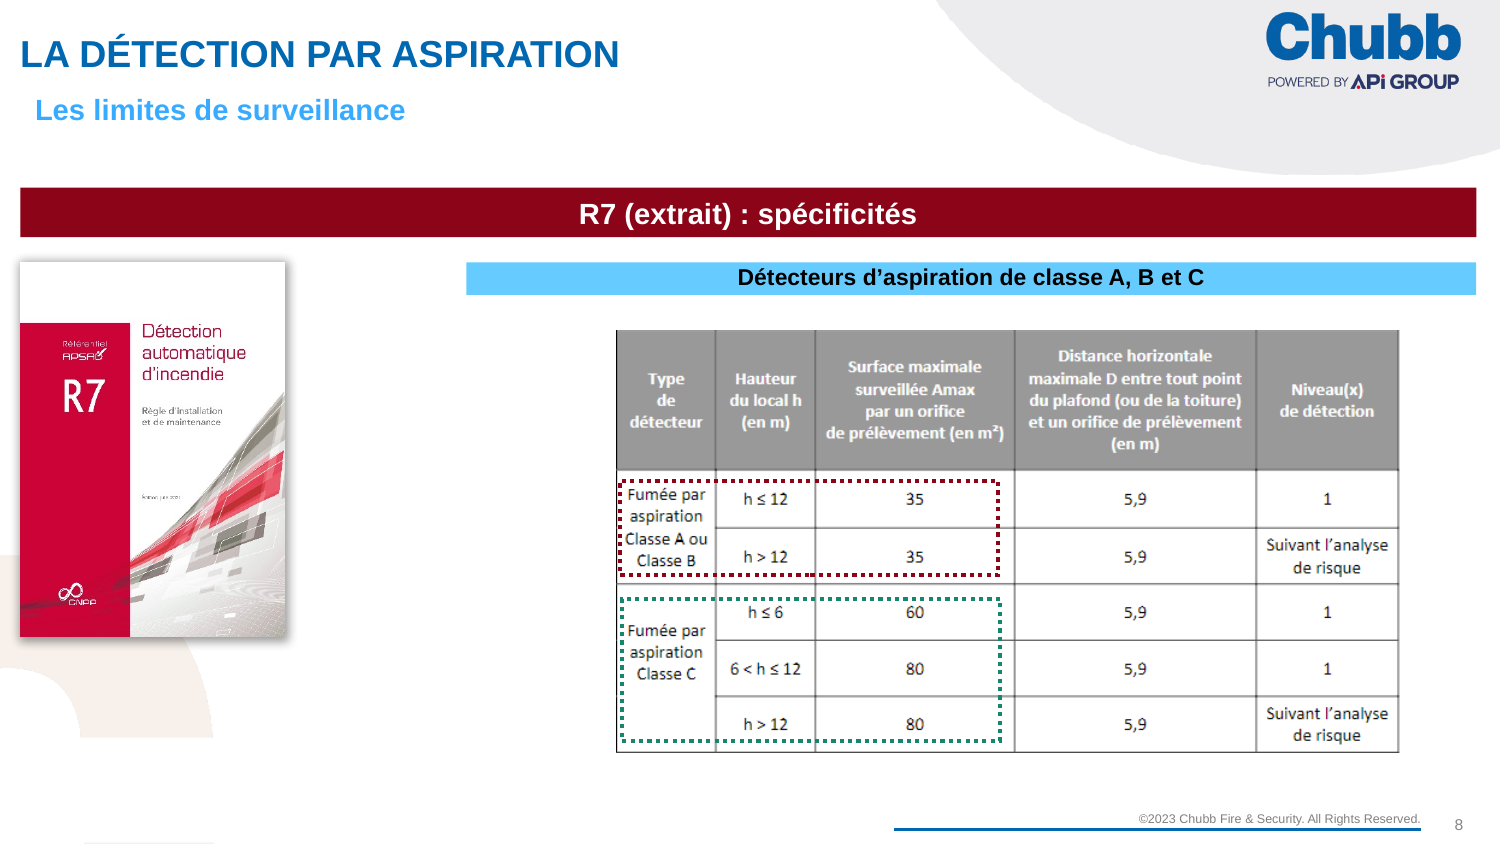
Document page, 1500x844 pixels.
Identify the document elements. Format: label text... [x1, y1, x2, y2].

slide_number 8 [1433, 812, 1464, 834]
text_box Détecteurs d’aspiration de classe A, B et C [466, 262, 1477, 295]
picture [834, 0, 1500, 175]
text_box Les limites de surveillance [20, 66, 1152, 134]
title La détection par aspiration [20, 12, 1125, 66]
text_box R7 (extrait) : spécificités [20, 187, 1477, 238]
picture [0, 262, 285, 844]
picture [616, 330, 1402, 753]
